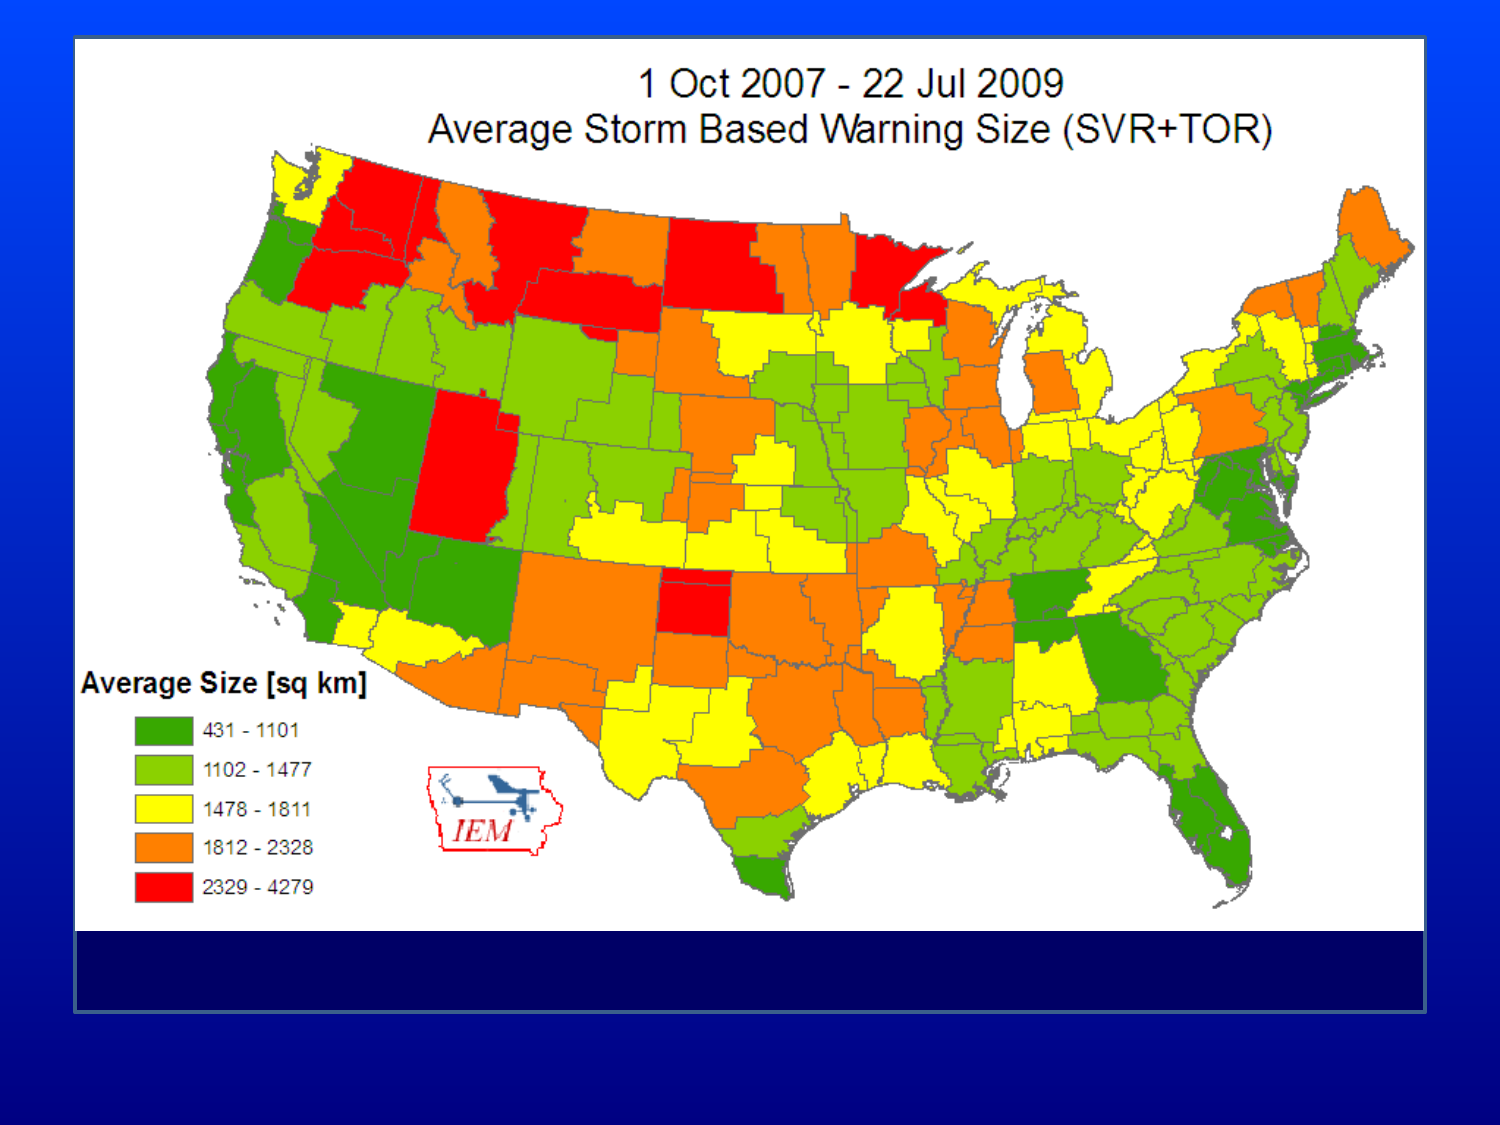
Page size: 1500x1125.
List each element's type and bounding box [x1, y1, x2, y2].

picture [75, 39, 1424, 931]
